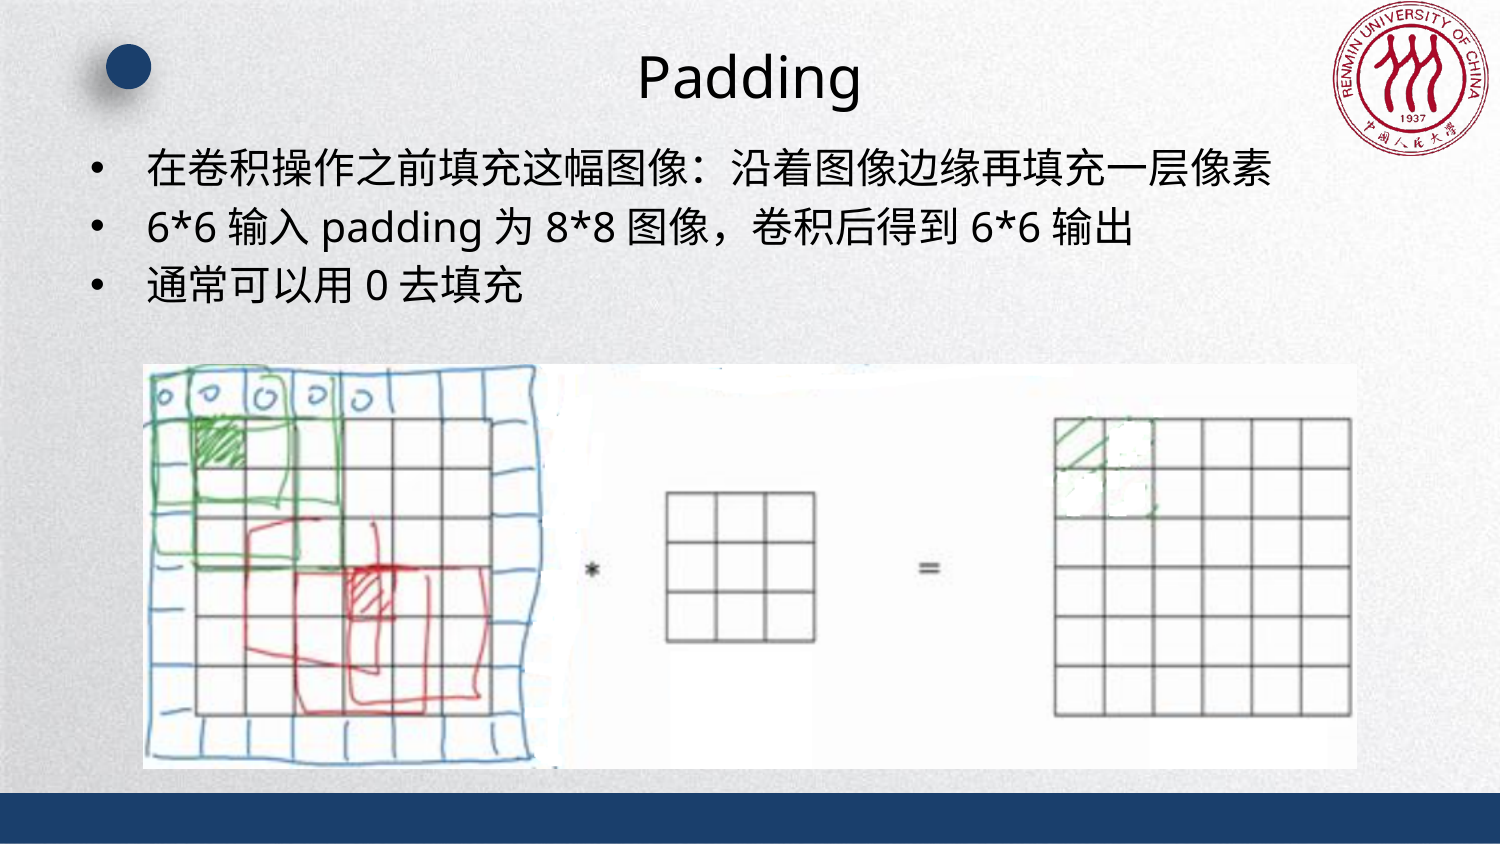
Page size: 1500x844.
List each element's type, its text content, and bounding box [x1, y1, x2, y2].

title Padding [75, 33, 1425, 116]
picture [0, 0, 1500, 793]
list 在卷积操作之前填充这幅图像：沿着图像边缘再填充一层像素 6*6输入padding为8*8图像，卷积后得到6*6输出 通常可以用0去填充 [75, 134, 1425, 781]
